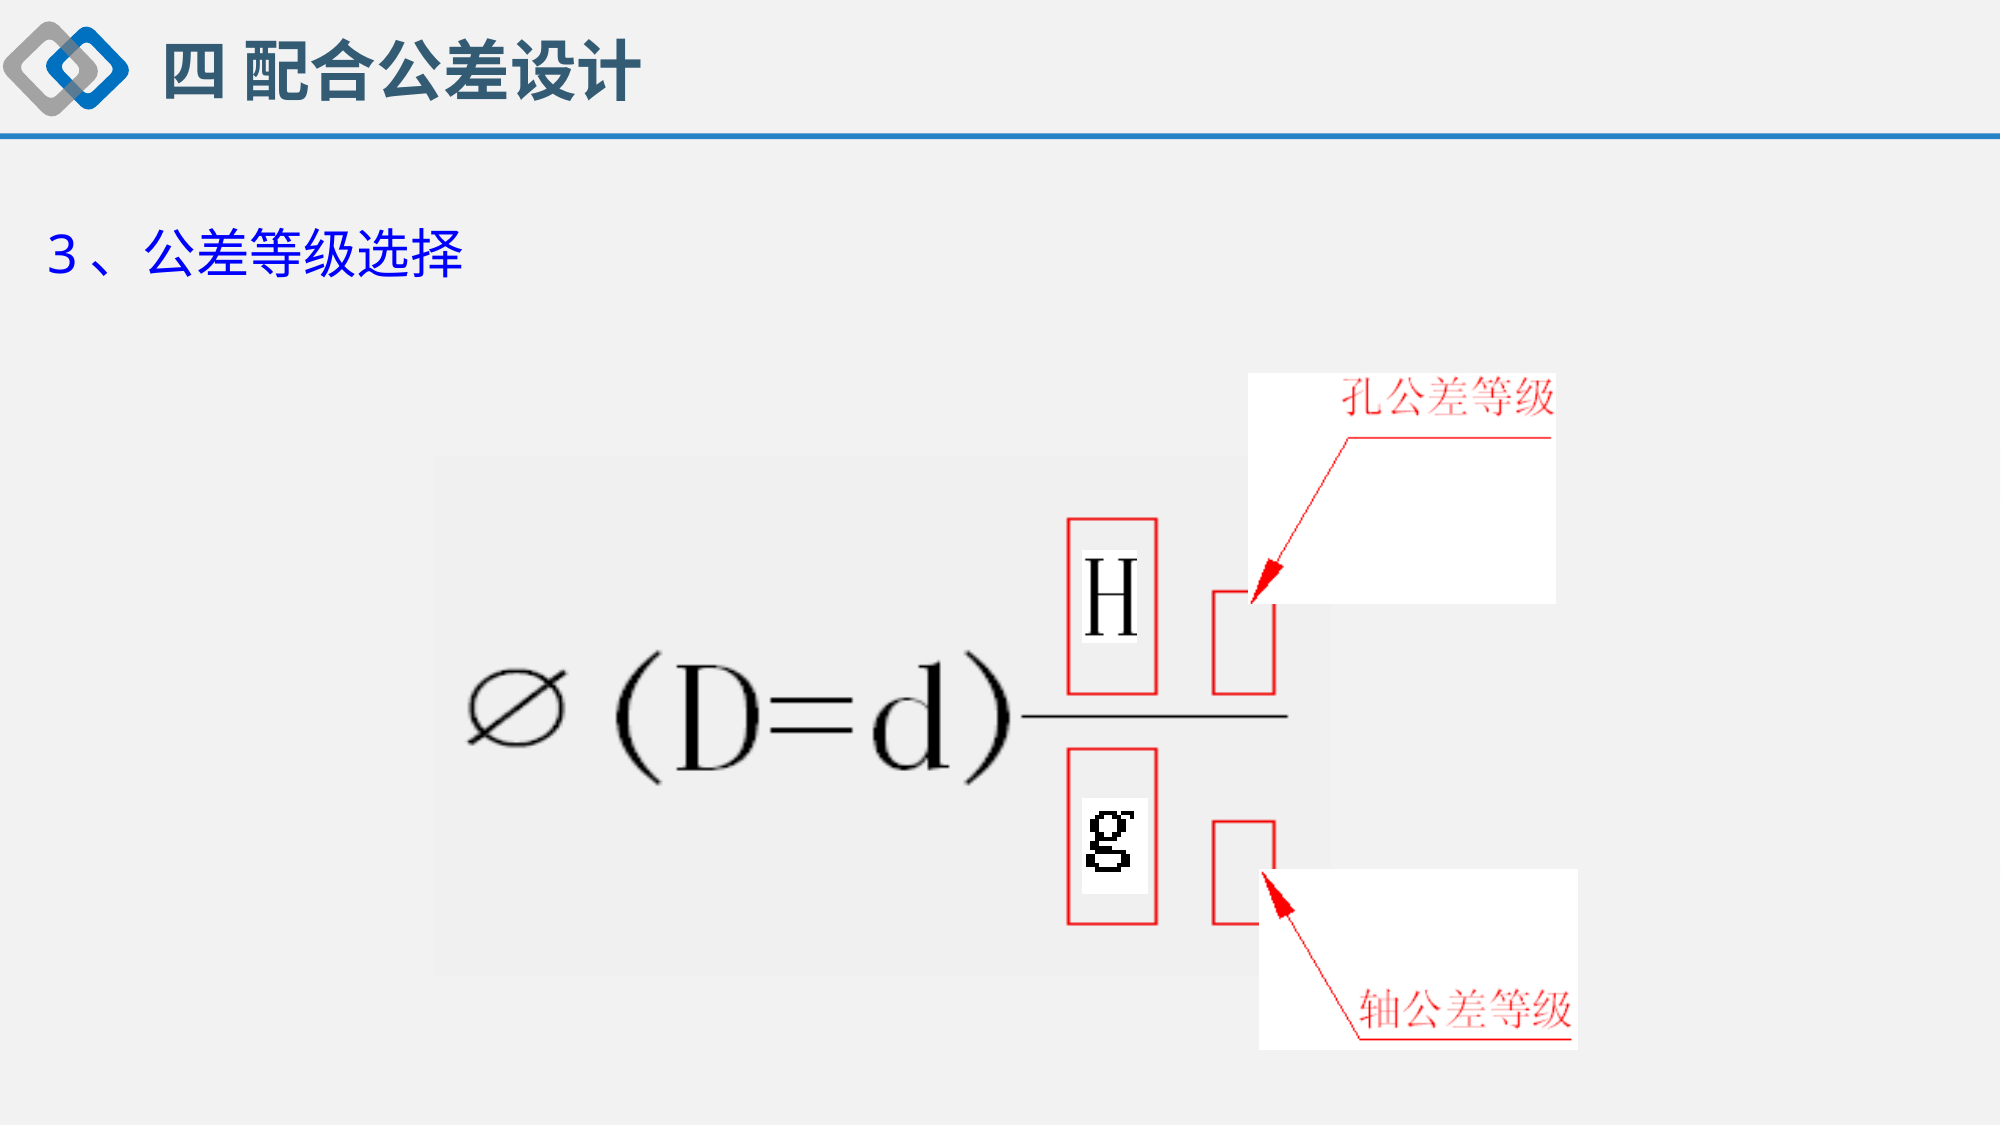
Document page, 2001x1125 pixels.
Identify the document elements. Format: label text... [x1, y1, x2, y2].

list 3、公差等级选择 [32, 183, 564, 298]
text_box 四 配合公差设计 [146, 0, 1038, 144]
picture [432, 373, 1578, 1050]
